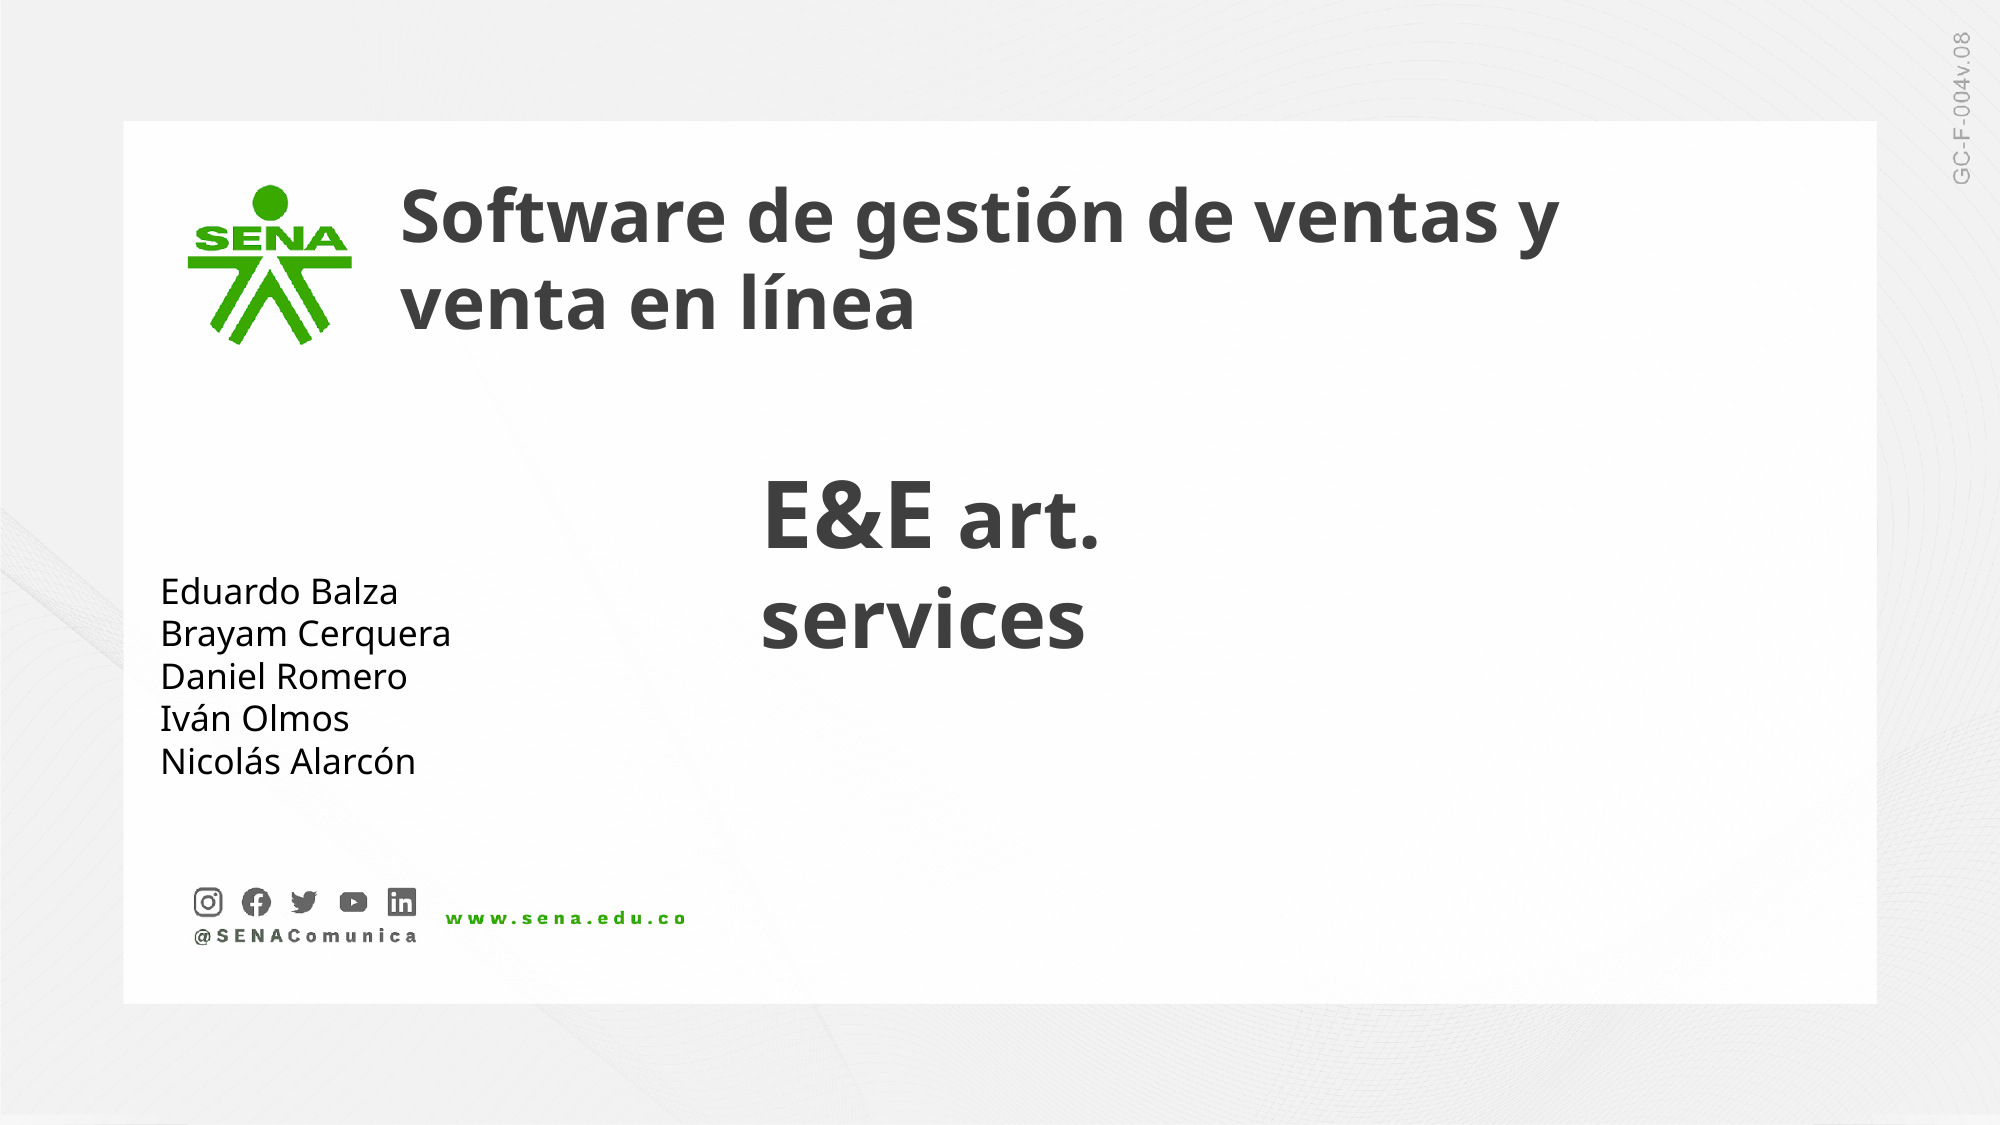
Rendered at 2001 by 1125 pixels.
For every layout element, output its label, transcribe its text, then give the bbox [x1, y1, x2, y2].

text_box Eduardo Balza Brayam Cerquera Daniel Romero Iván Olmos Nicolás Alarcón [145, 561, 579, 781]
picture [0, 0, 2000, 1125]
text_box Software de gestión de ventas y venta en línea [385, 162, 1799, 353]
text_box E&E art. services [745, 447, 1458, 673]
